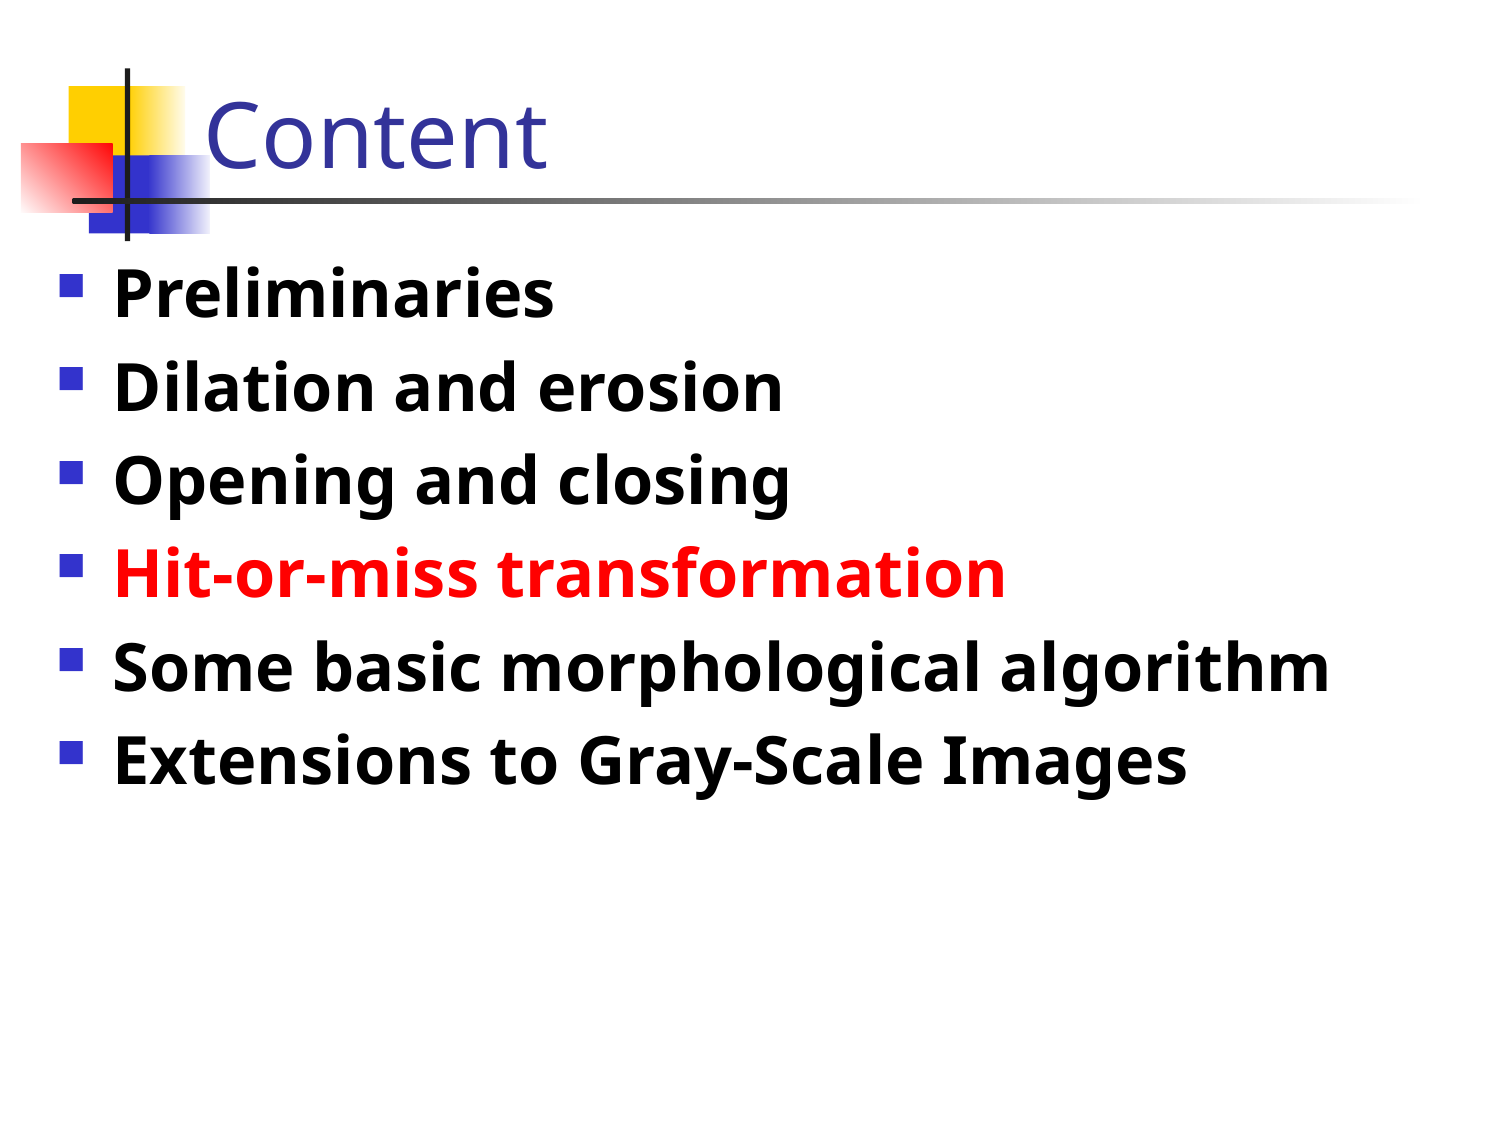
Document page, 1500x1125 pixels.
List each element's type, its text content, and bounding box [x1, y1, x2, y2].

title Content [188, 7, 1468, 195]
list Preliminaries Dilation and erosion Opening and closing Hit-or-miss transformation Some basic morphological algorithm Extensions to Gray-Scale Images [41, 243, 1469, 1094]
